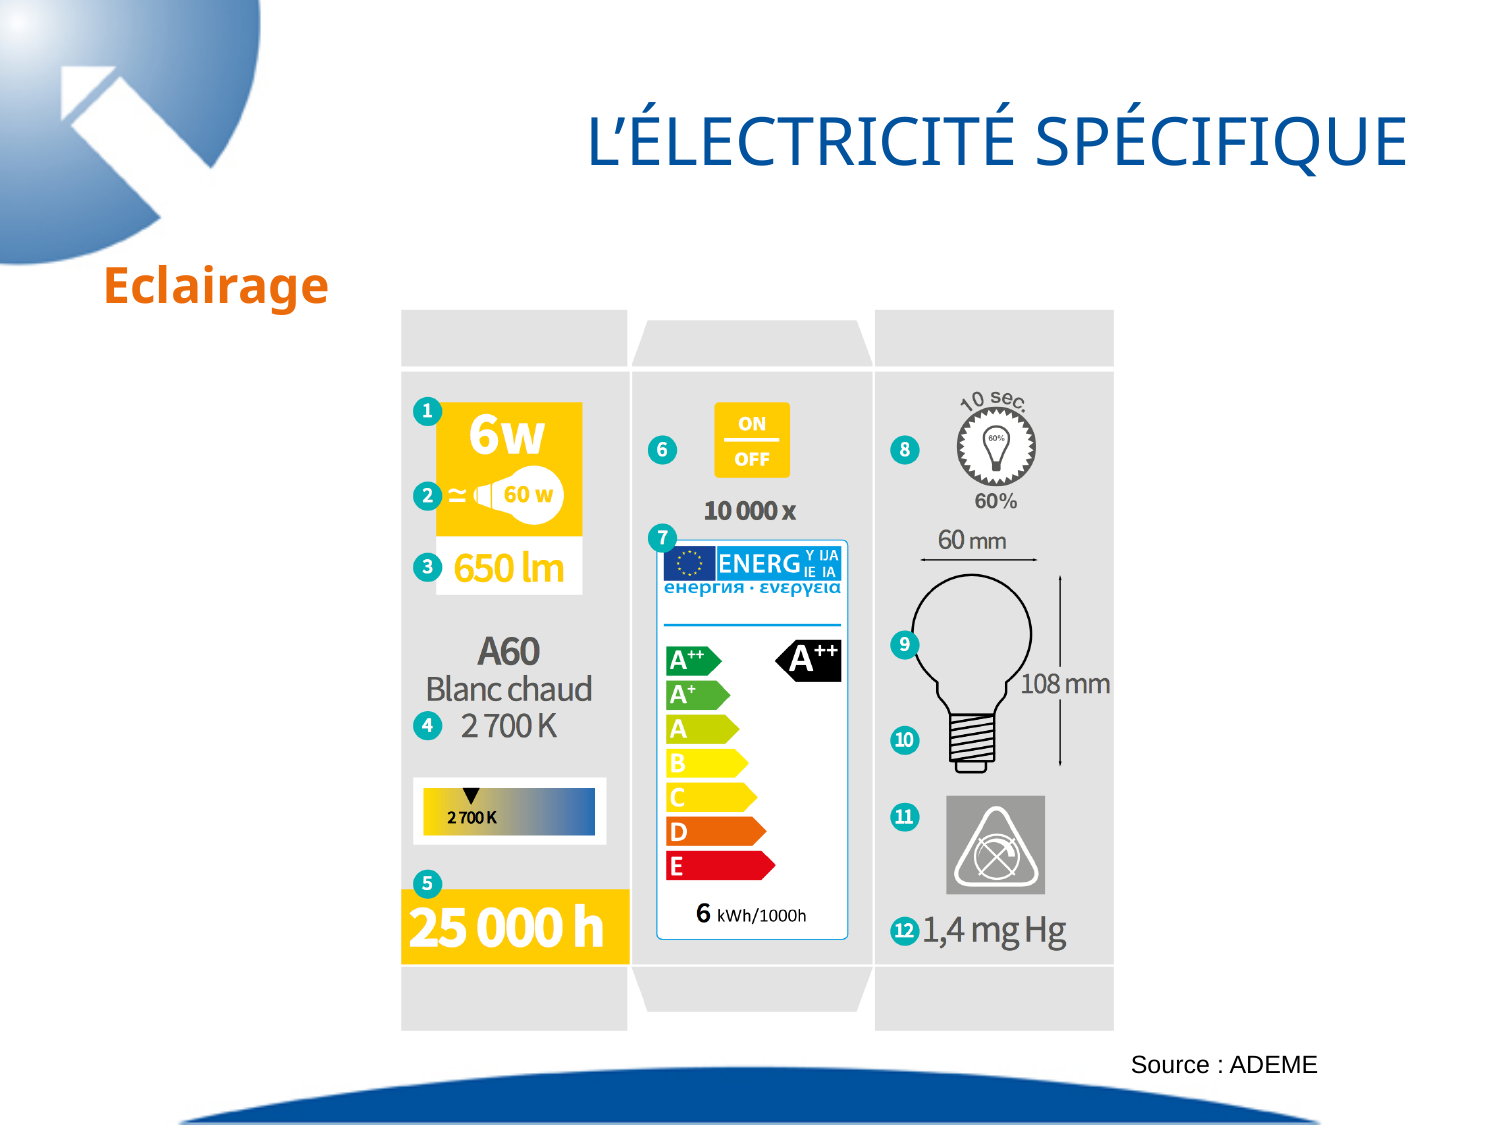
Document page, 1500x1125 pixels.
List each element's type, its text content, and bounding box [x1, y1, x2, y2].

text_box Source : ADEME [1116, 1041, 1340, 1087]
text_box Eclairage [87, 179, 1434, 349]
picture [0, 0, 1500, 1125]
title L’électricité spécifique [242, 45, 1425, 179]
